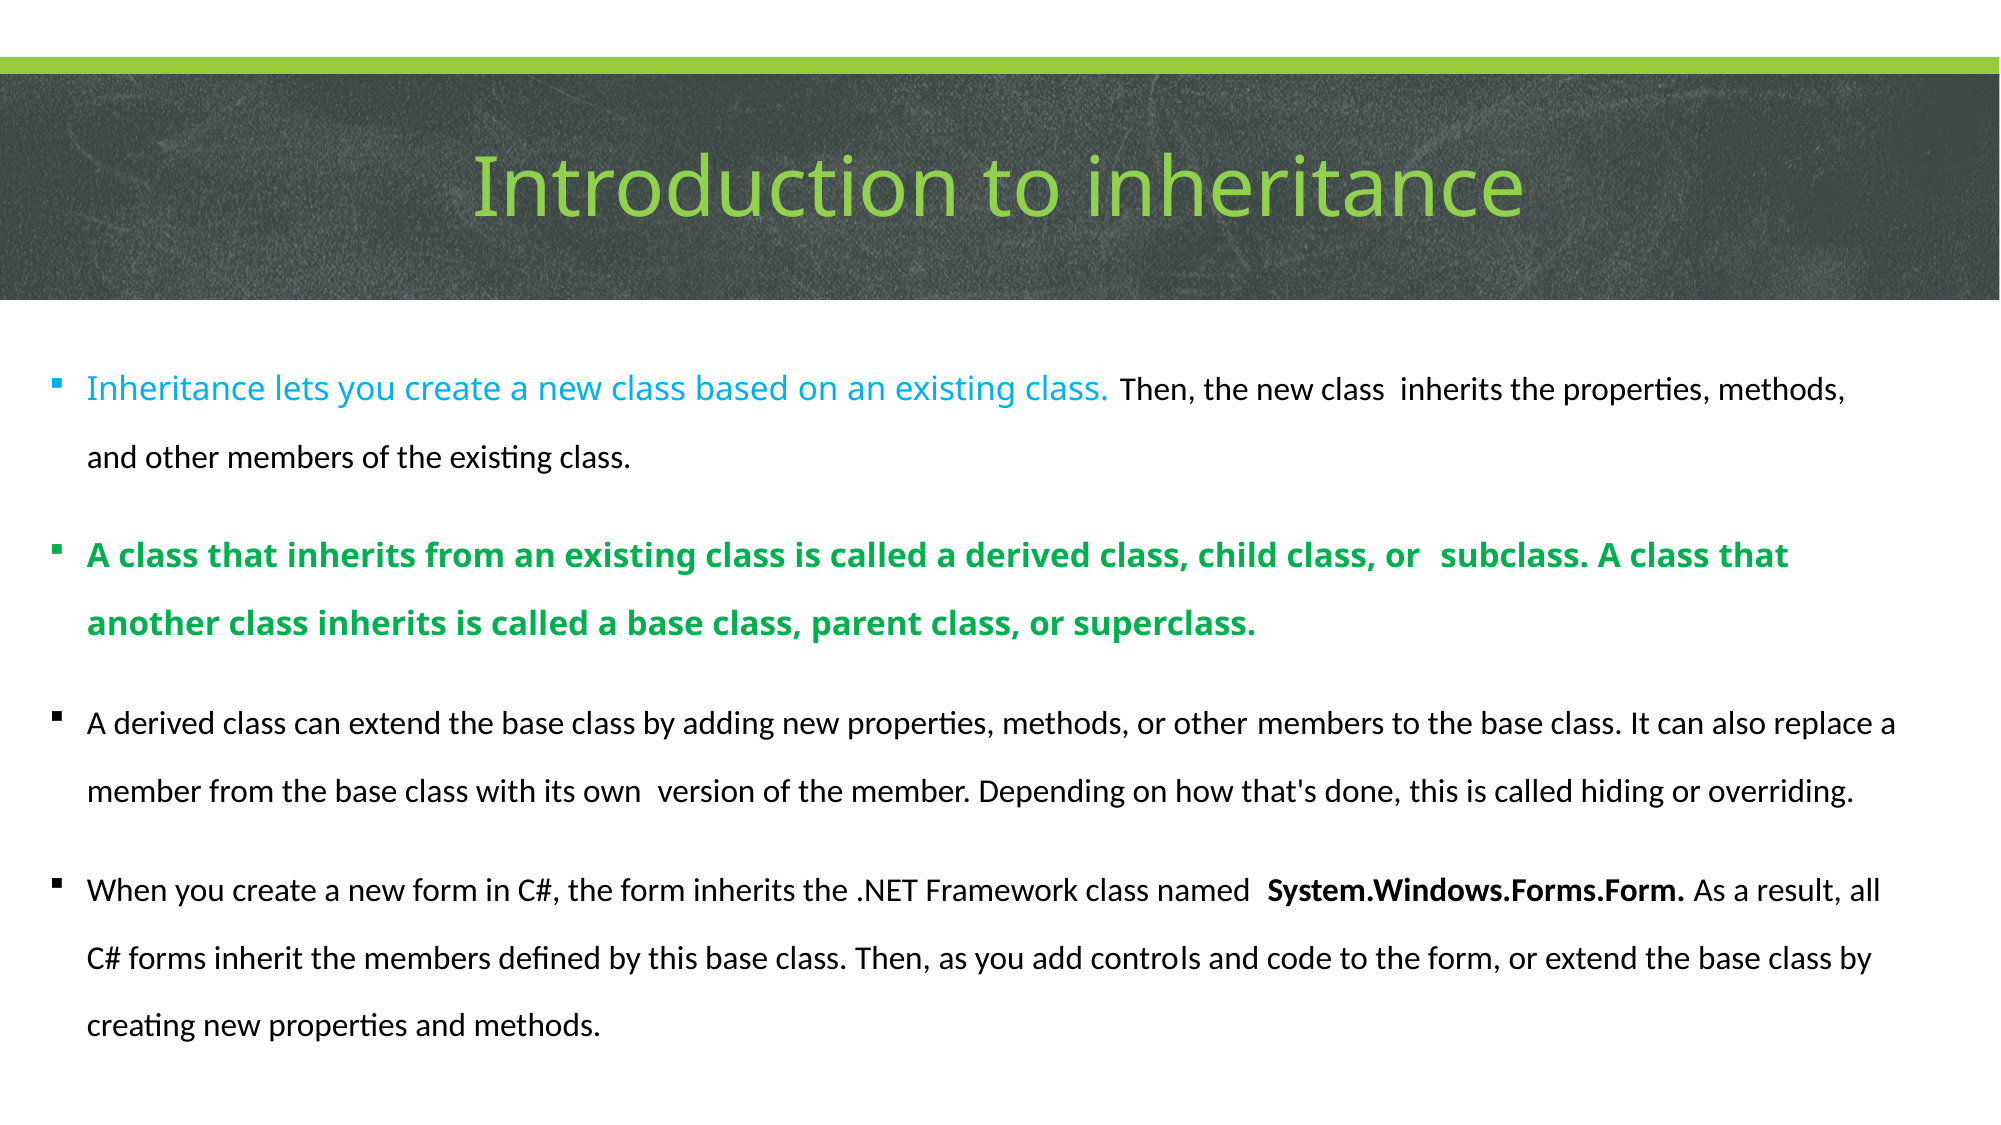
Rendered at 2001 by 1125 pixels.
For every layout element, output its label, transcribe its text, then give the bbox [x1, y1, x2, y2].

list Inheritance lets you create a new class based on an existing class. Then, the new class inherits the properties, methods, and other members of the existing class. A class that inherits from an existing class is called a derived class, child class, or subclass. A class that another class inherits is called a base class, parent class, or superclass. A derived class can extend the base class by adding new properties, methods, or other members to the base class. It can also replace a member from the base class with its own version of the member. Depending on how that's done, this is called hiding or overriding. When you create a new form in C#, the form inherits the .NET Framework class named System.Windows.Forms.Form. As a result, all C# forms inherit the members defined by this base class. Then, as you add controls and code to the form, or extend the base class by creating new properties and methods. [34, 331, 1919, 1070]
picture [0, 74, 2000, 300]
title Introduction to inheritance [210, 76, 1790, 300]
